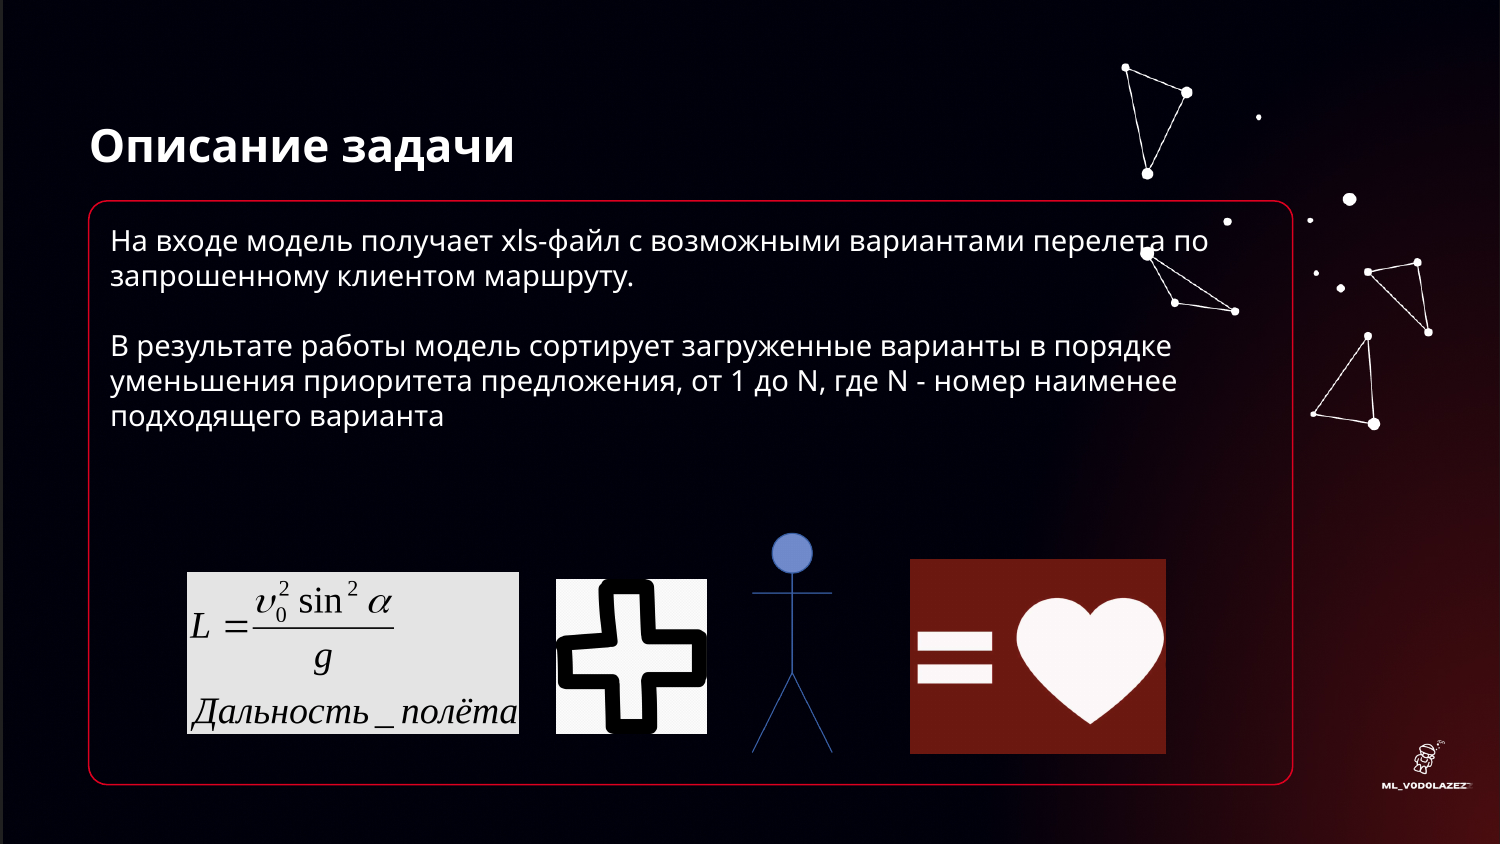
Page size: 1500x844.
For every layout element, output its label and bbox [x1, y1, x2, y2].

picture [0, 0, 1500, 844]
text_box [88, 200, 1293, 785]
